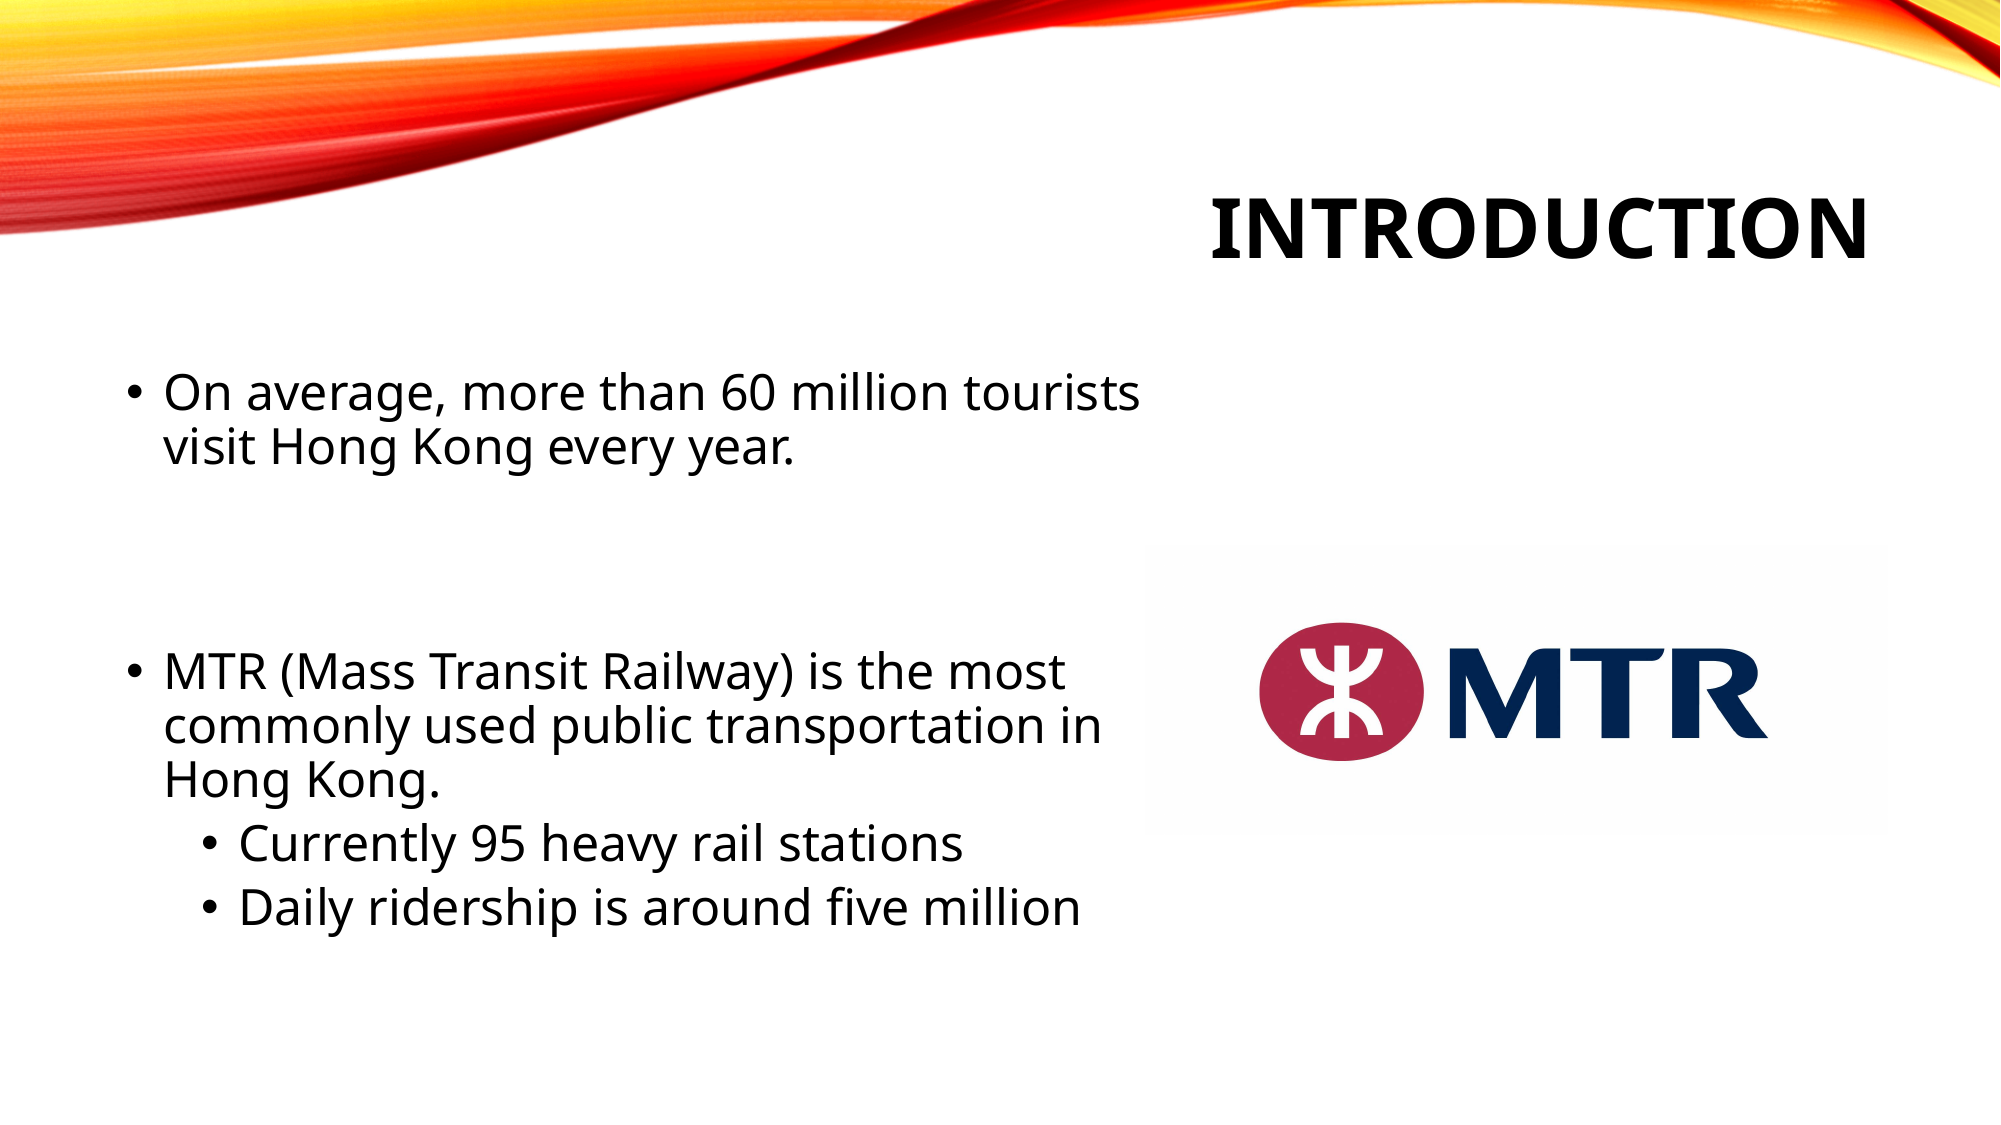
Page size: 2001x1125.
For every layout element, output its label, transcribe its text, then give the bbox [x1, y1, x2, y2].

picture [0, 0, 2000, 237]
title Introduction [474, 125, 1888, 338]
list On average, more than 60 million tourists visit Hong Kong every year. MTR (Mass Transit Railway) is the most commonly used public transportation in Hong Kong. Currently 95 heavy rail stations Daily ridership is around five million [111, 360, 1227, 1021]
picture [1145, 545, 1888, 835]
